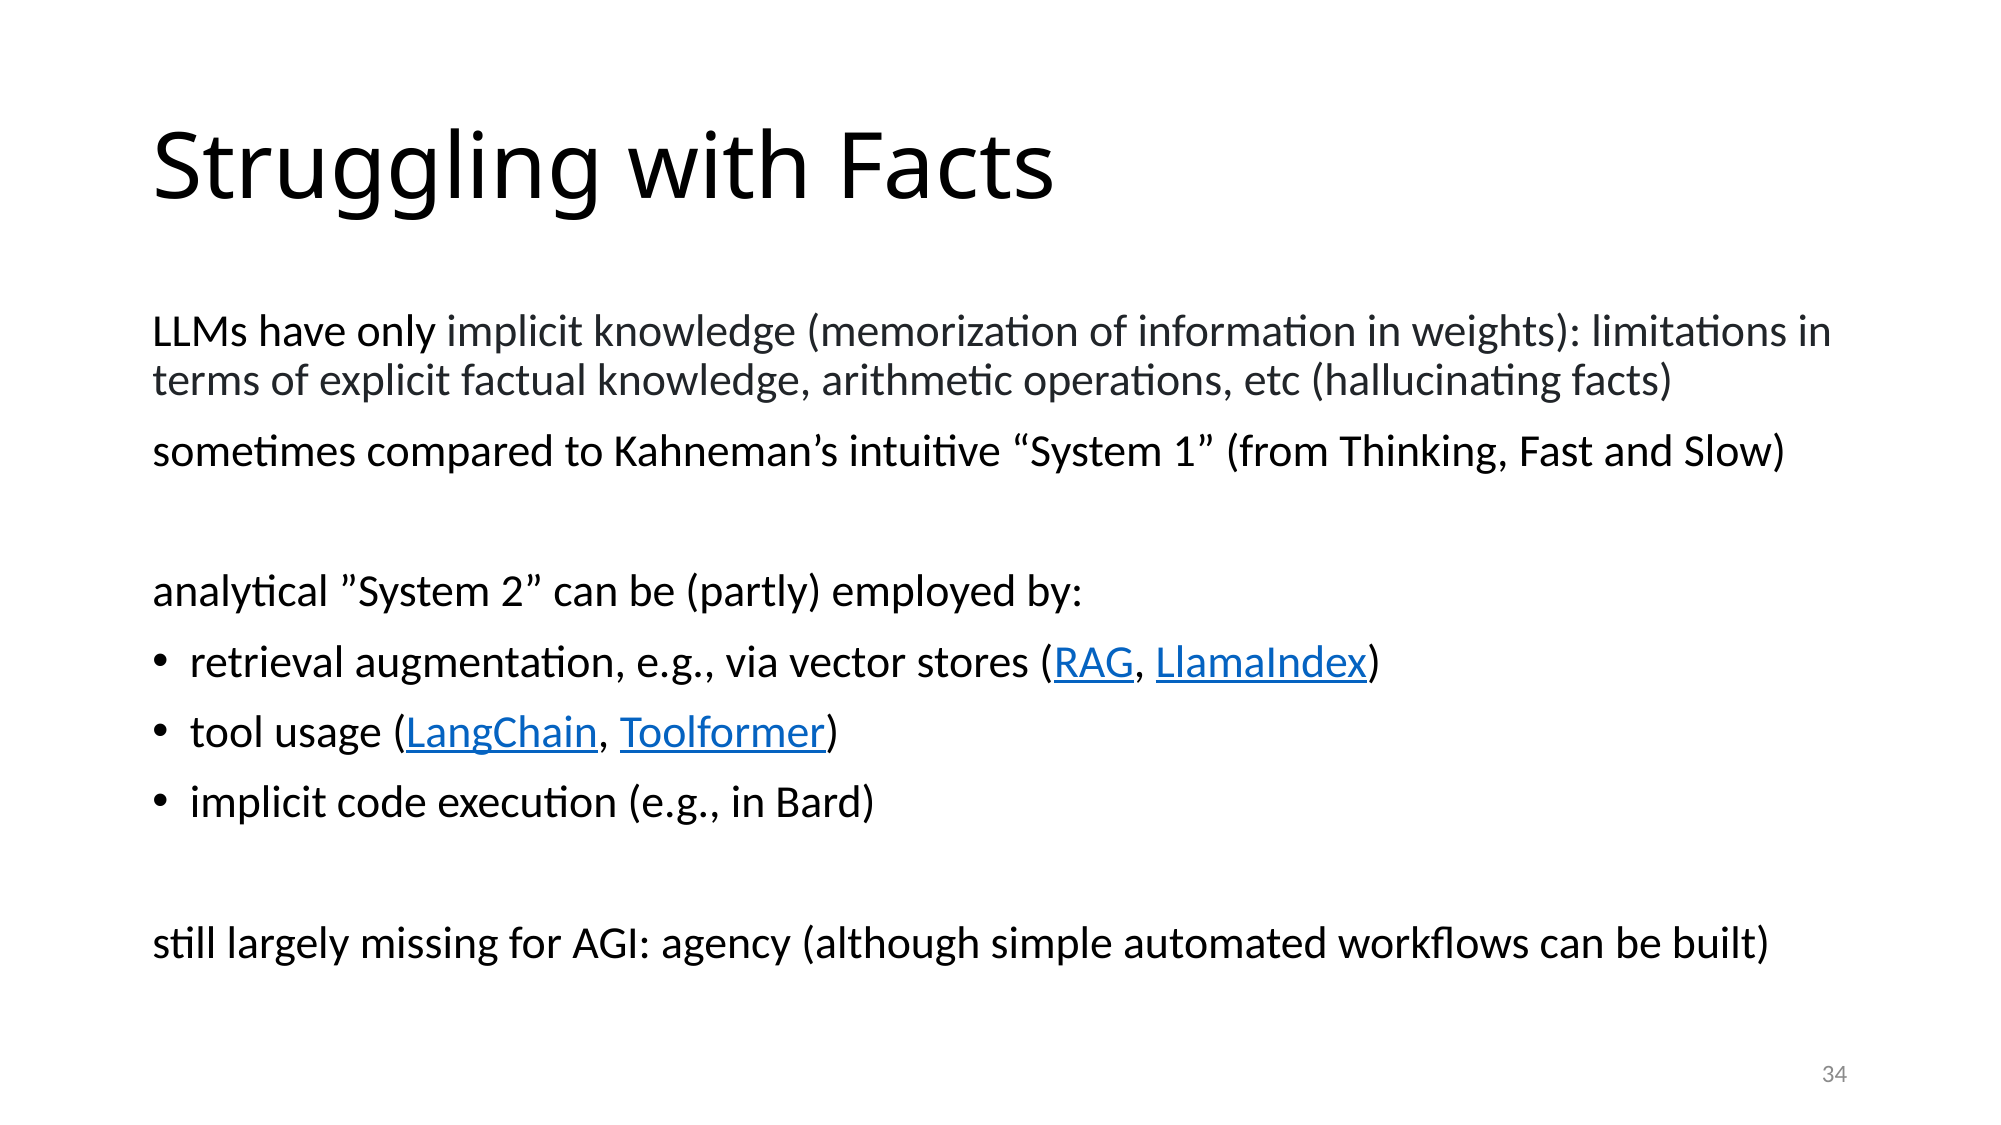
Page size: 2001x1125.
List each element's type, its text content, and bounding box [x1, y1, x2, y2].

title Struggling with Facts [137, 59, 1863, 278]
list LLMs have only implicit knowledge (memorization of information in weights): limitations in terms of explicit factual knowledge, arithmetic operations, etc (hallucinating facts) sometimes compared to Kahneman’s intuitive “System 1” (from Thinking, Fast and Slow) analytical ”System 2” can be (partly) employed by: retrieval augmentation, e.g., via vector stores (RAG, LlamaIndex) tool usage (LangChain, Toolformer) implicit code execution (e.g., in Bard) still largely missing for AGI: agency (although simple automated workflows can be built) [137, 299, 1863, 1014]
slide_number 34 [1412, 1042, 1863, 1103]
